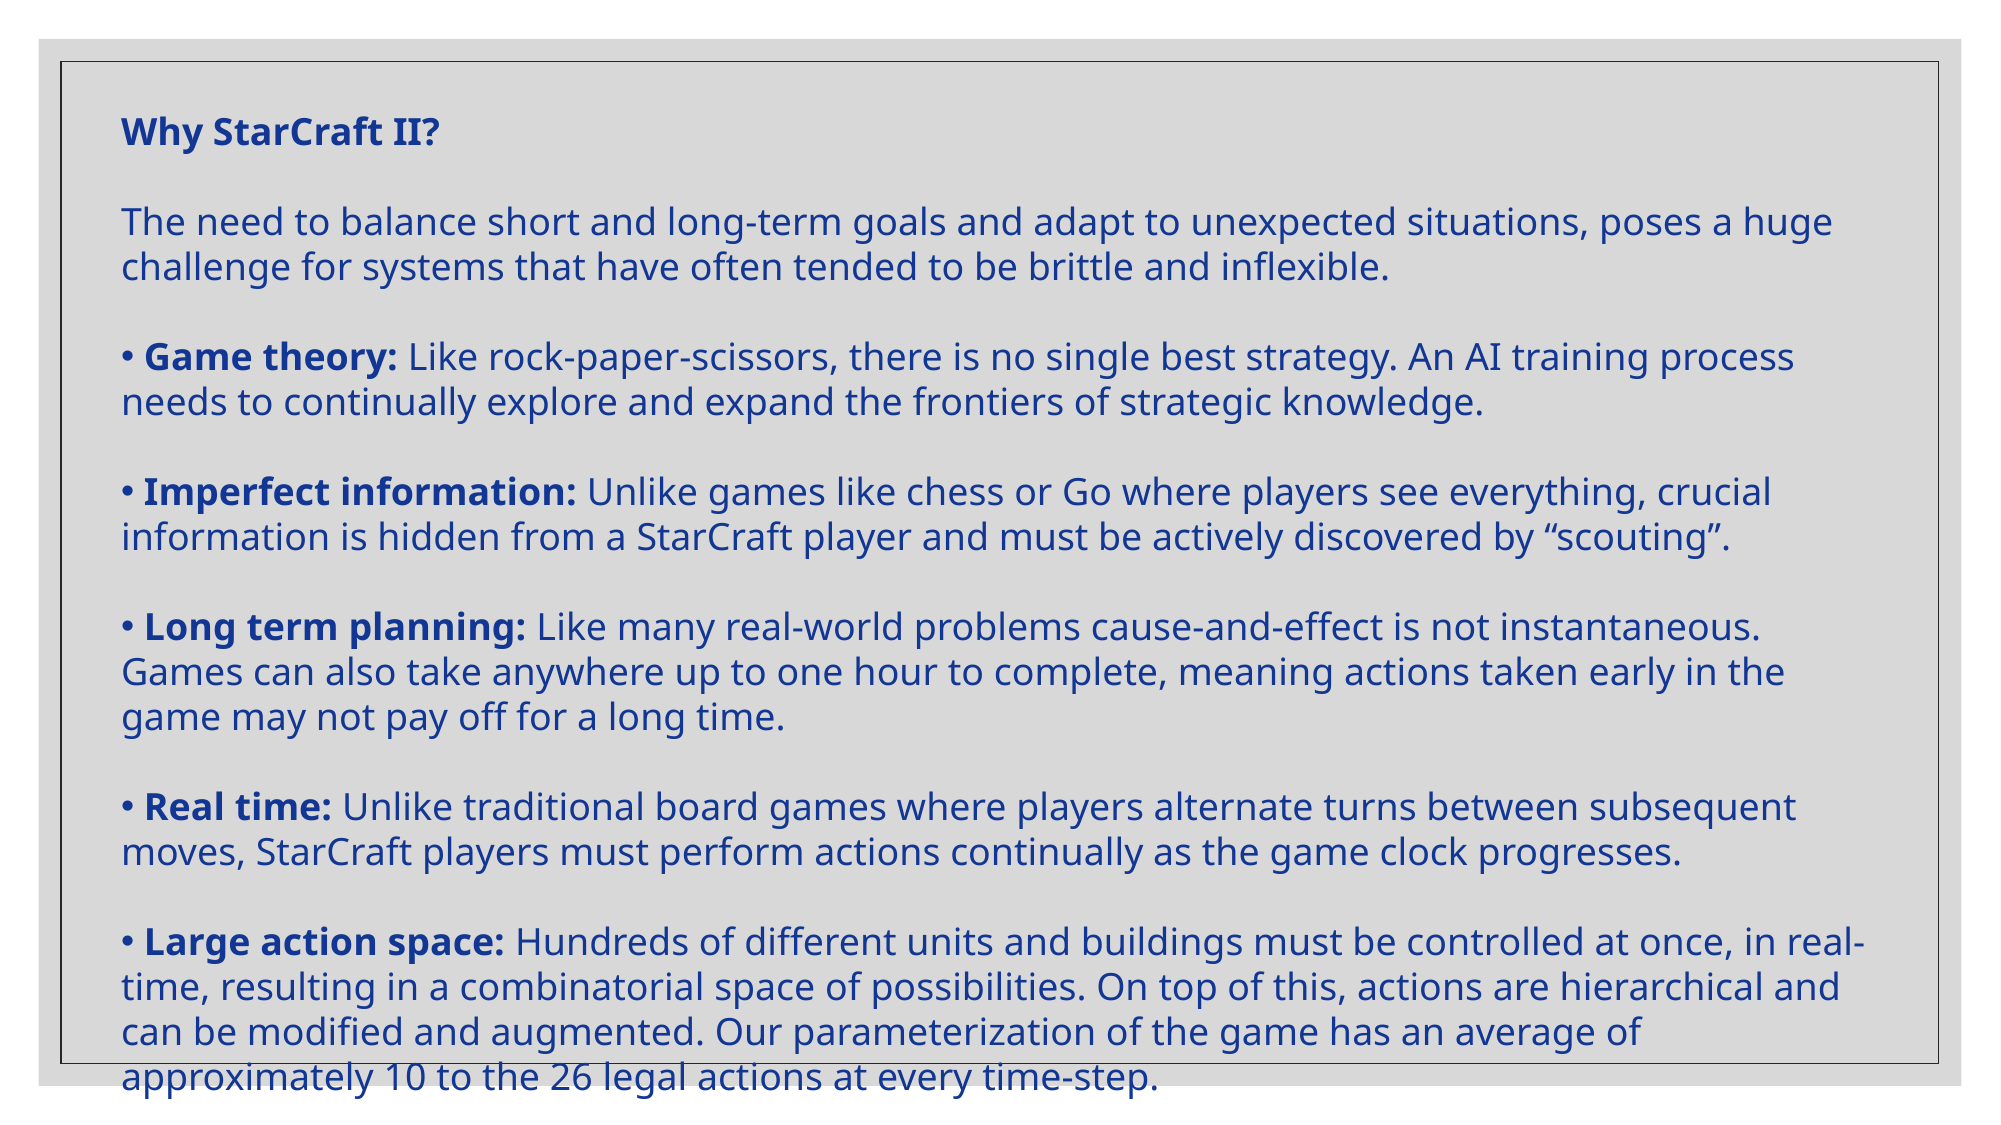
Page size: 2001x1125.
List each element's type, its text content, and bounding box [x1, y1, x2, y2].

text_box Why StarCraft II? The need to balance short and long-term goals and adapt to unexpected situations, poses a huge challenge for systems that have often tended to be brittle and inflexible. Game theory: Like rock-paper-scissors, there is no single best strategy. An AI training process needs to continually explore and expand the frontiers of strategic knowledge. Imperfect information: Unlike games like chess or Go where players see everything, crucial information is hidden from a StarCraft player and must be actively discovered by “scouting”. Long term planning: Like many real-world problems cause-and-effect is not instantaneous. Games can also take anywhere up to one hour to complete, meaning actions taken early in the game may not pay off for a long time. Real time: Unlike traditional board games where players alternate turns between subsequent moves, StarCraft players must perform actions continually as the game clock progresses. Large action space: Hundreds of different units and buildings must be controlled at once, in real-time, resulting in a combinatorial space of possibilities. On top of this, actions are hierarchical and can be modified and augmented. Our parameterization of the game has an average of approximately 10 to the 26 legal actions at every time-step. [106, 100, 1894, 1106]
